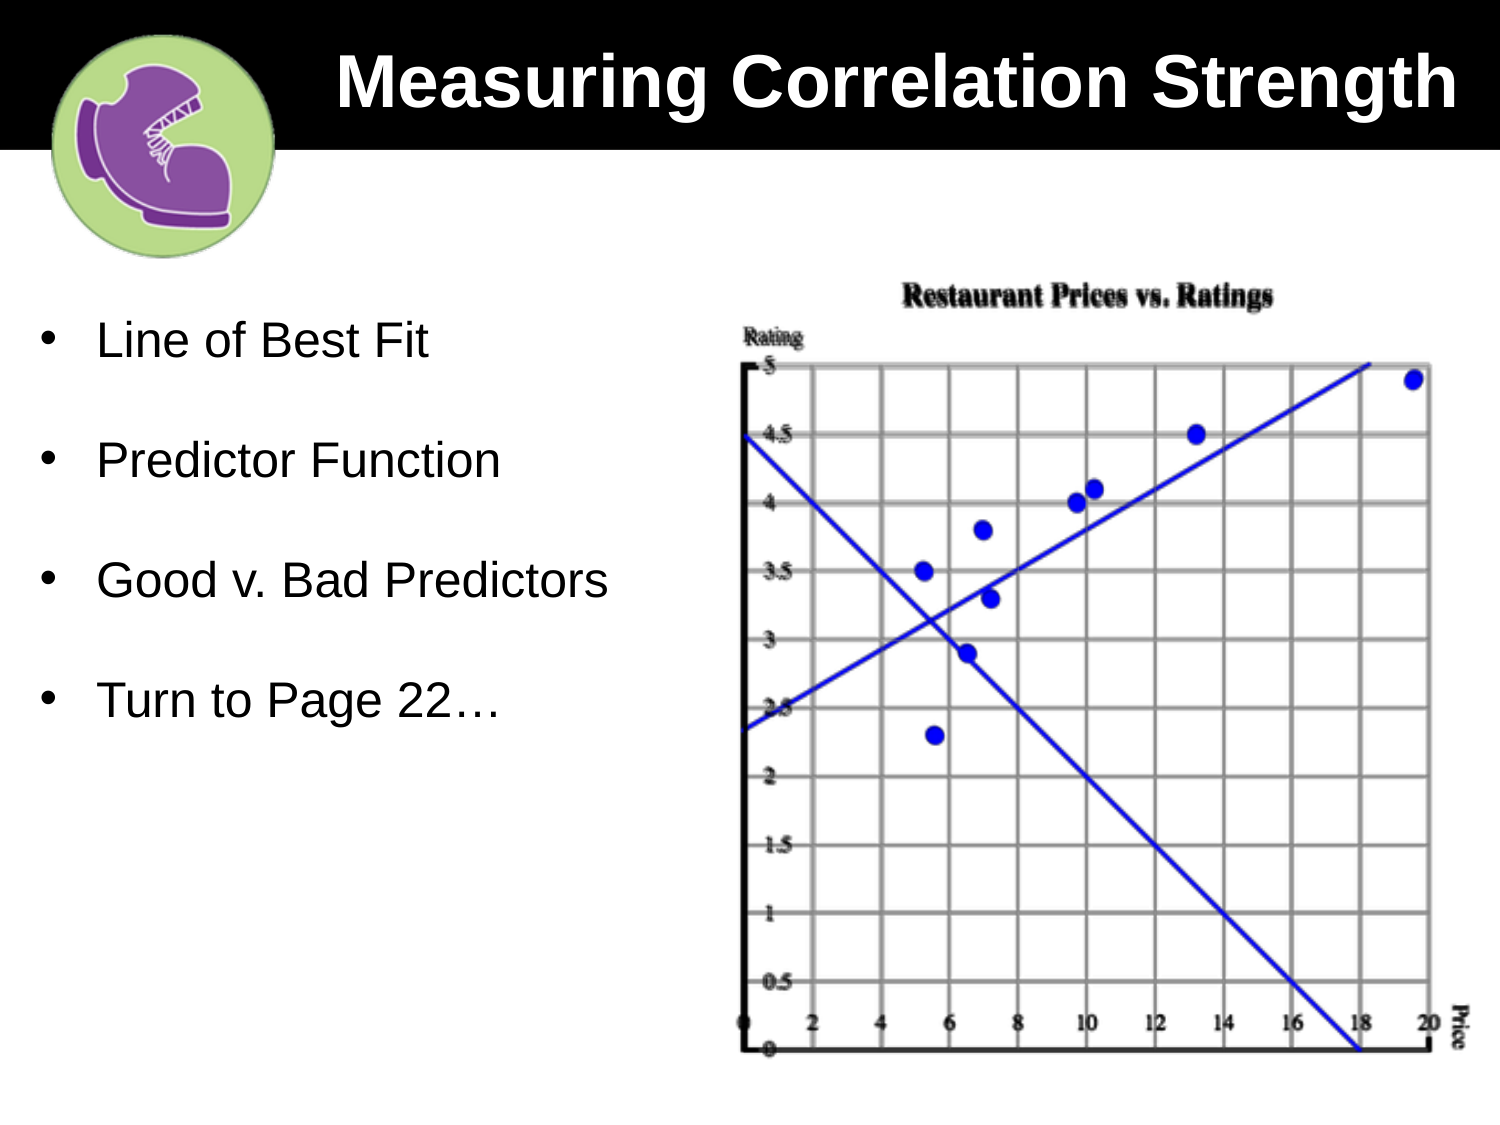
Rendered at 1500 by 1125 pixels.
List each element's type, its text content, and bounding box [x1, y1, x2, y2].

picture [47, 31, 280, 263]
text_box Line of Best Fit Predictor Function Good v. Bad Predictors Turn to Page 22… [24, 299, 689, 735]
picture [699, 253, 1477, 1076]
text_box Measuring Correlation Strength [49, 24, 1475, 163]
